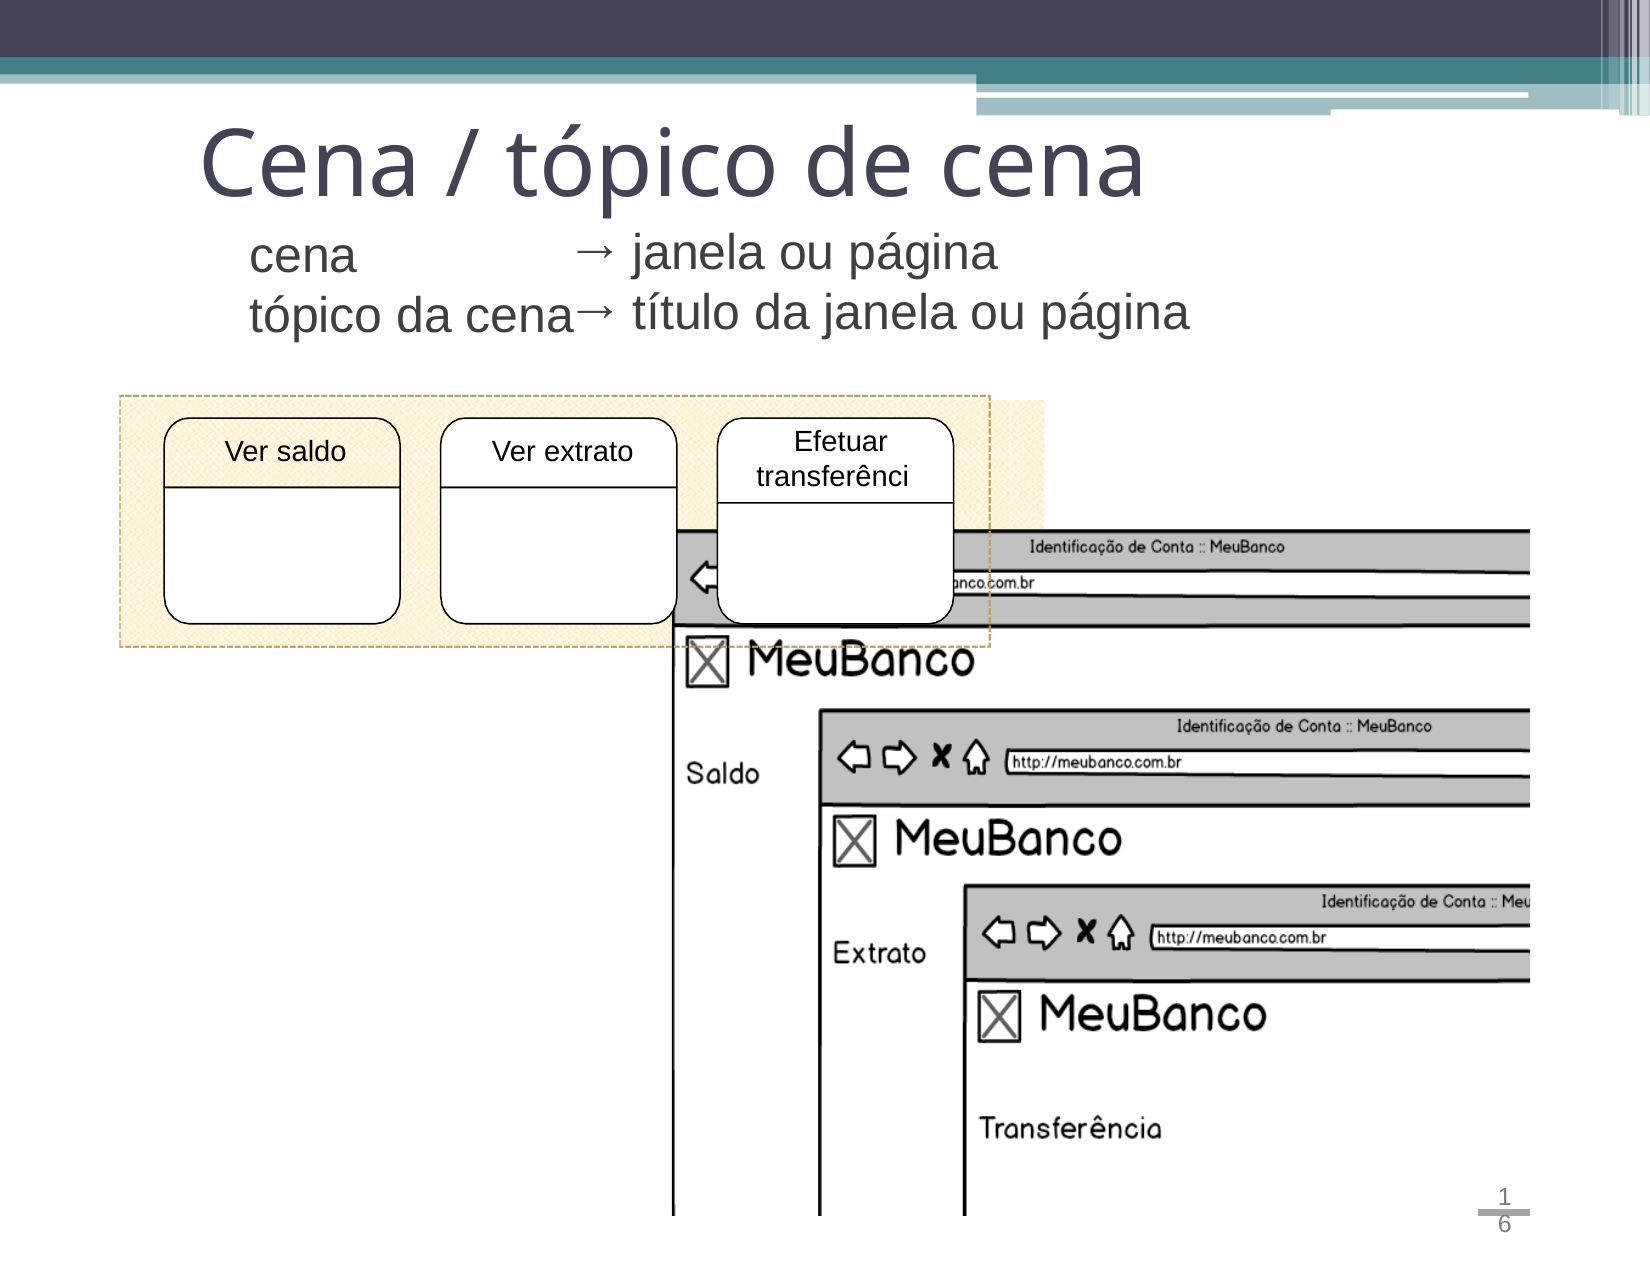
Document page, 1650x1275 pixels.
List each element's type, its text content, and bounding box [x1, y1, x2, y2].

text_box [717, 418, 954, 502]
text_box [823, 394, 837, 398]
text_box [119, 640, 124, 648]
text_box [141, 394, 155, 398]
text_box [776, 394, 790, 398]
text_box [478, 394, 492, 398]
text_box [431, 394, 445, 398]
text_box → janela ou página → título da janela ou página [567, 217, 1478, 340]
text_box cena tópico da cena [247, 220, 588, 343]
text_box [440, 418, 677, 487]
text_box Efetuar transferência [756, 419, 918, 502]
text_box [990, 400, 1045, 529]
text_box [384, 394, 398, 398]
text_box [164, 418, 401, 487]
text_box [671, 529, 1531, 1216]
text_box [717, 502, 954, 624]
text_box ‹#› [1493, 1179, 1515, 1211]
text_box [729, 394, 743, 398]
text_box [870, 394, 884, 398]
text_box Ver extrato [491, 430, 677, 468]
text_box Ver saldo [224, 430, 401, 468]
text_box [119, 396, 990, 647]
text_box [440, 487, 677, 624]
text_box [164, 487, 401, 624]
title Cena / tópico de cena [196, 50, 1250, 266]
